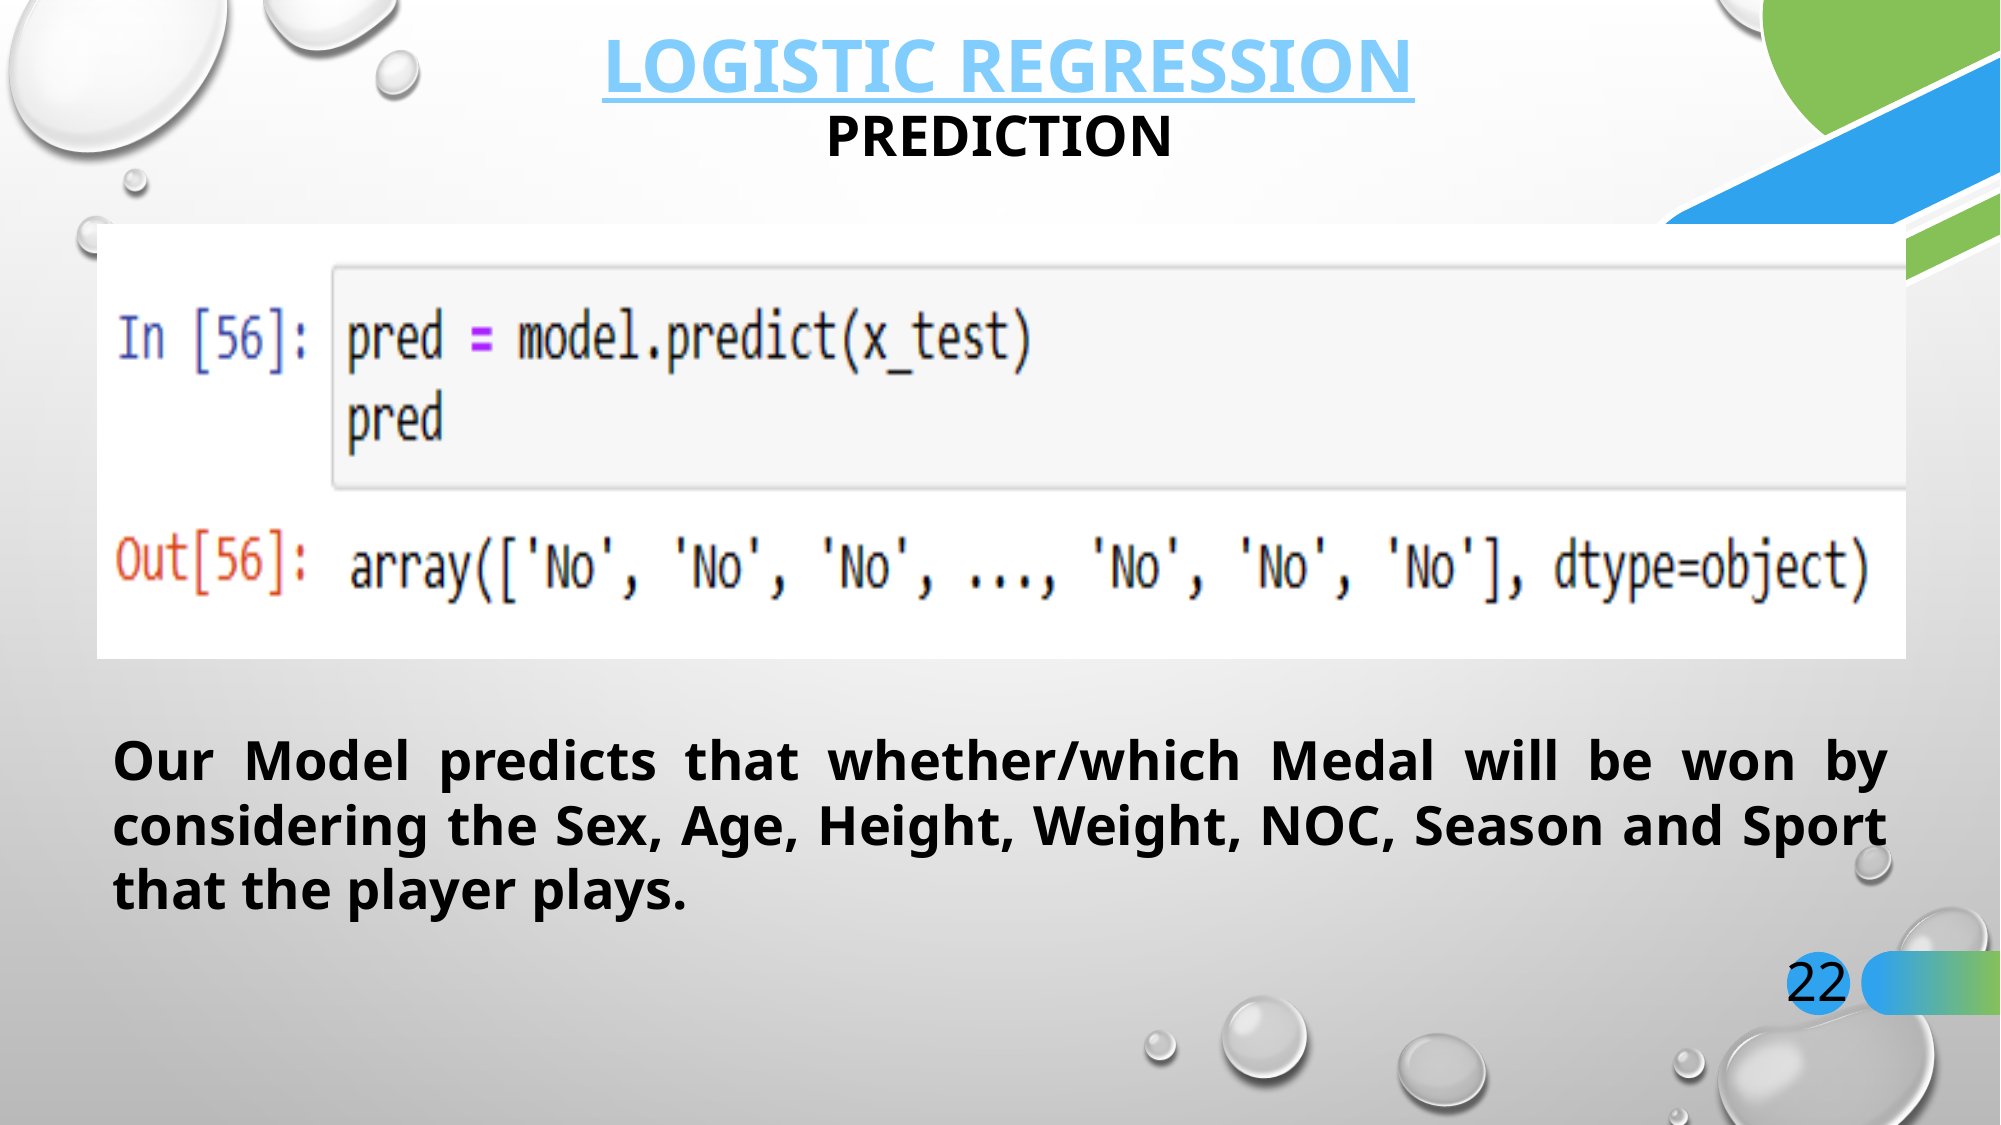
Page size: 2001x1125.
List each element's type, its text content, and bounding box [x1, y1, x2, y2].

text_box PREDICTION [573, 101, 1427, 167]
picture [0, 0, 2000, 1125]
text_box Logistic regression [586, 13, 1431, 107]
slide_number 22 [1737, 954, 1864, 1015]
text_box Our Model predicts that whether/which Medal will be won by considering the Sex, Age, Height, Weight, NOC, Season and Sport that the player plays. [97, 718, 1906, 929]
